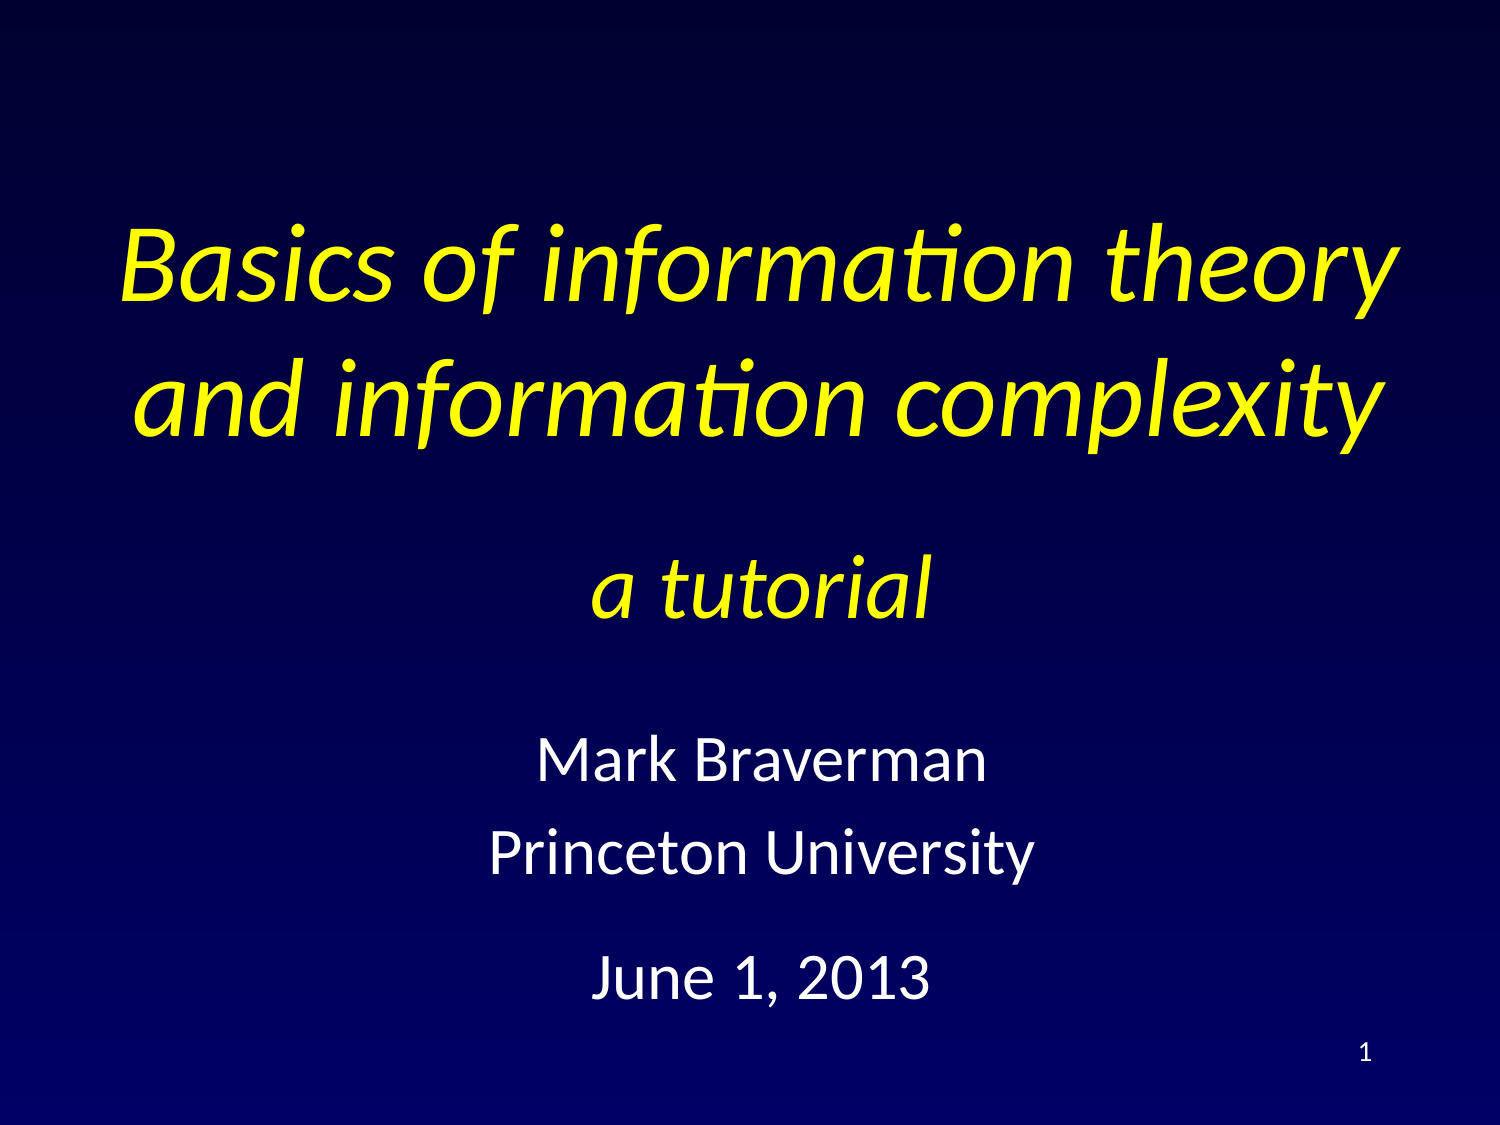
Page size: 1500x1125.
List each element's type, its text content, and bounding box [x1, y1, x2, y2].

title Basics of information theory and information complexity [55, 109, 1462, 539]
subtitle June 1, 2013 [140, 924, 1383, 1045]
slide_number 1 [1074, 1024, 1388, 1101]
text_box Mark Braverman Princeton University [199, 706, 1325, 895]
text_box a tutorial [318, 439, 1206, 725]
